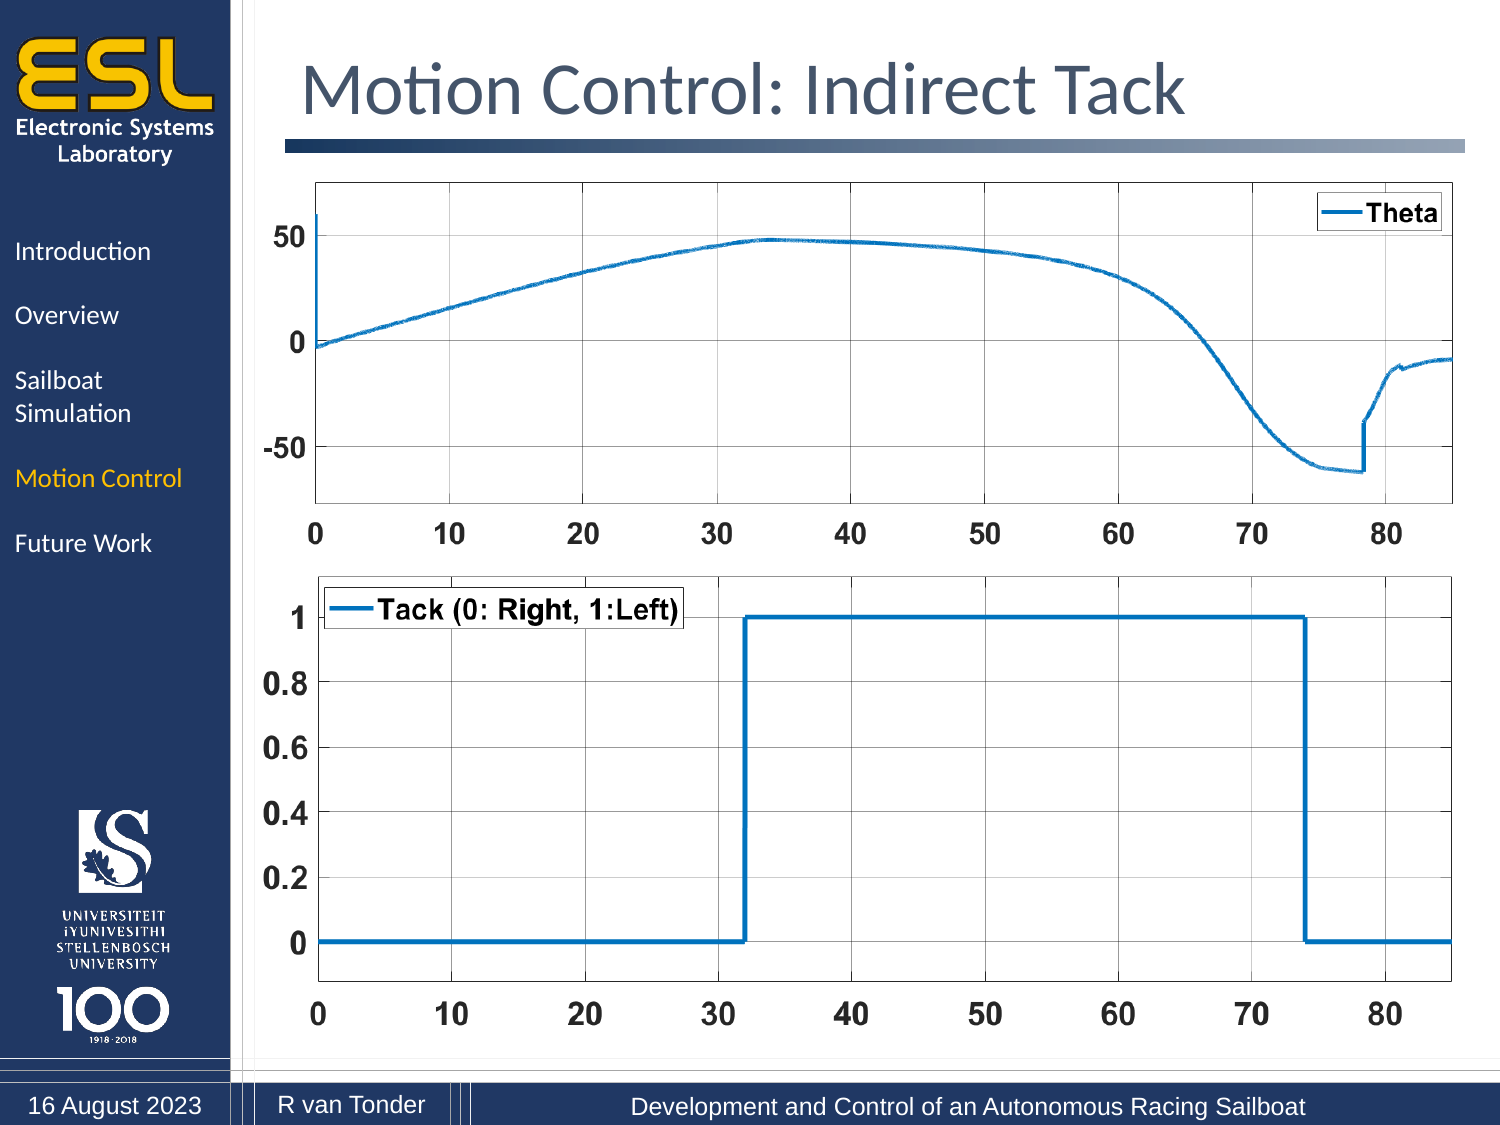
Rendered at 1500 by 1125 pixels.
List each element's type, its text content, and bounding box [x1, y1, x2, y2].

picture [262, 174, 1465, 555]
picture [262, 569, 1465, 1036]
text_box Introduction Overview Sailboat Simulation Motion Control Future Work [0, 225, 225, 566]
list Motion Control: Indirect Tack [285, 32, 1465, 139]
picture [10, 30, 220, 170]
picture [54, 808, 175, 1048]
